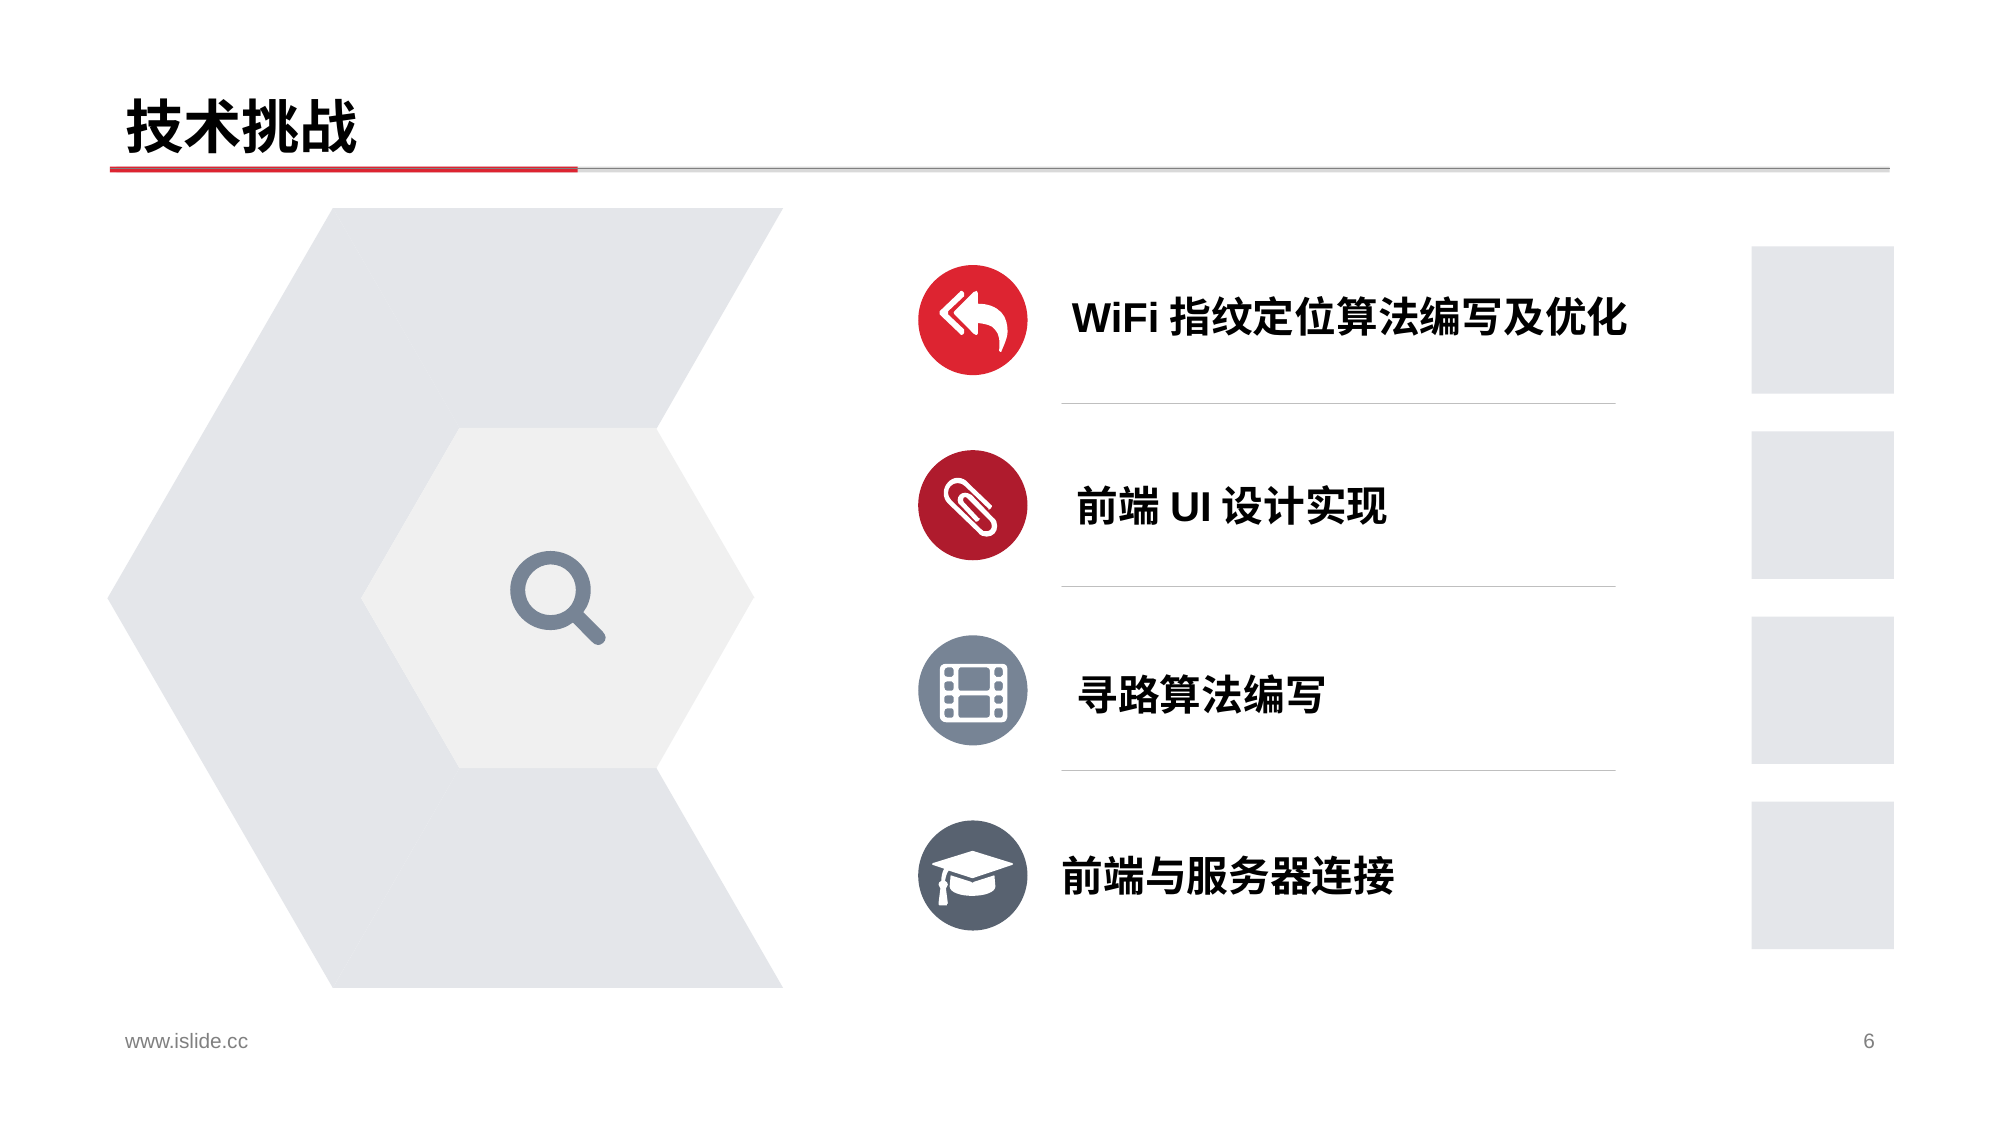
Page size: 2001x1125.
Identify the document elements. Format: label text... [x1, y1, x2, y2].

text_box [107, 208, 1894, 988]
title 技术挑战 [109, 0, 1890, 169]
footer www.islide.cc [109, 1023, 790, 1058]
slide_number 6 [1412, 1023, 1890, 1058]
